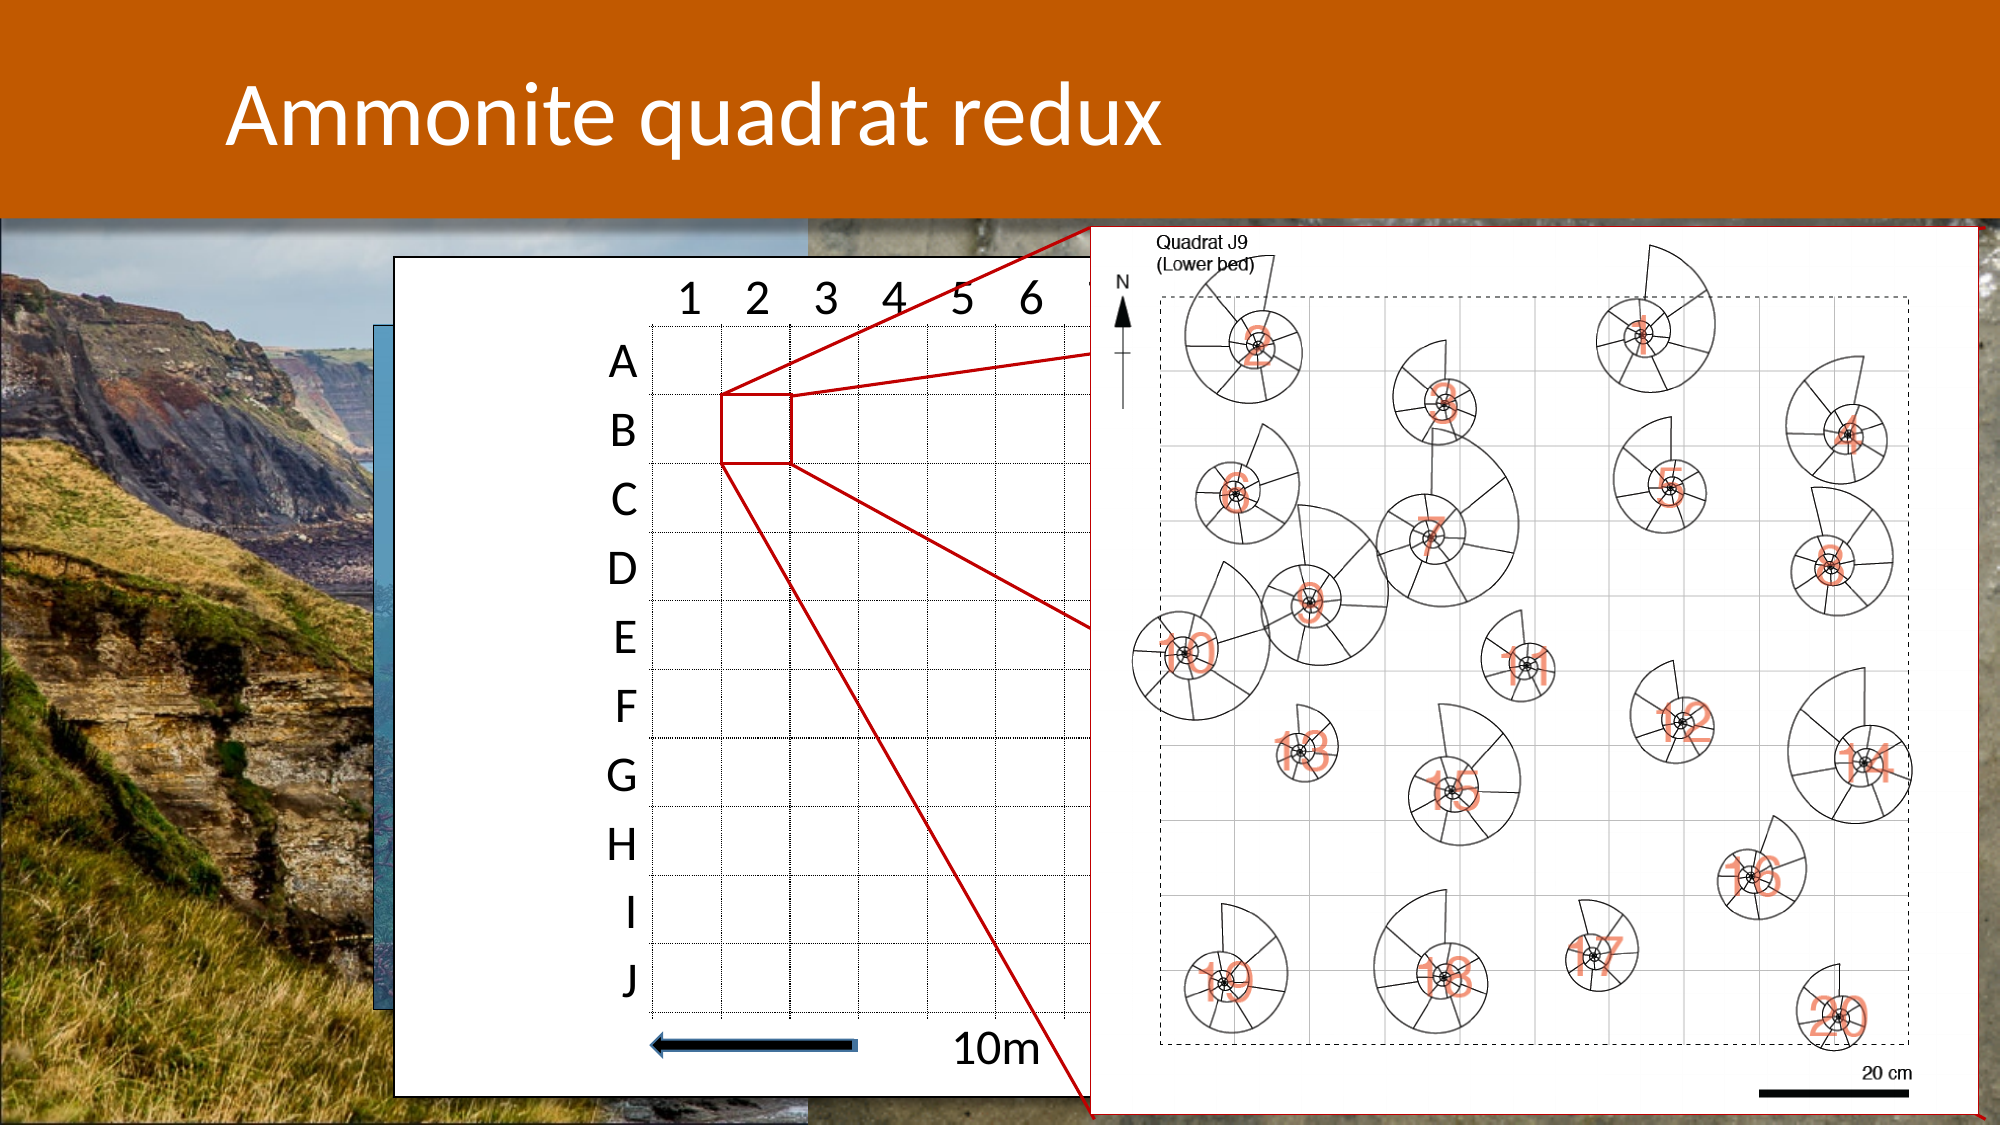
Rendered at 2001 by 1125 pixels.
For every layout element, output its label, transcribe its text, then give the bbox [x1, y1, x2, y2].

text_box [789, 227, 1090, 397]
text_box Ammonite quadrat redux [210, 17, 2000, 195]
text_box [1979, 227, 1986, 397]
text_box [590, 257, 1090, 1083]
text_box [789, 463, 1986, 1120]
text_box [0, 0, 2000, 134]
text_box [721, 463, 789, 1120]
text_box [721, 227, 789, 395]
picture [0, 134, 2000, 1125]
